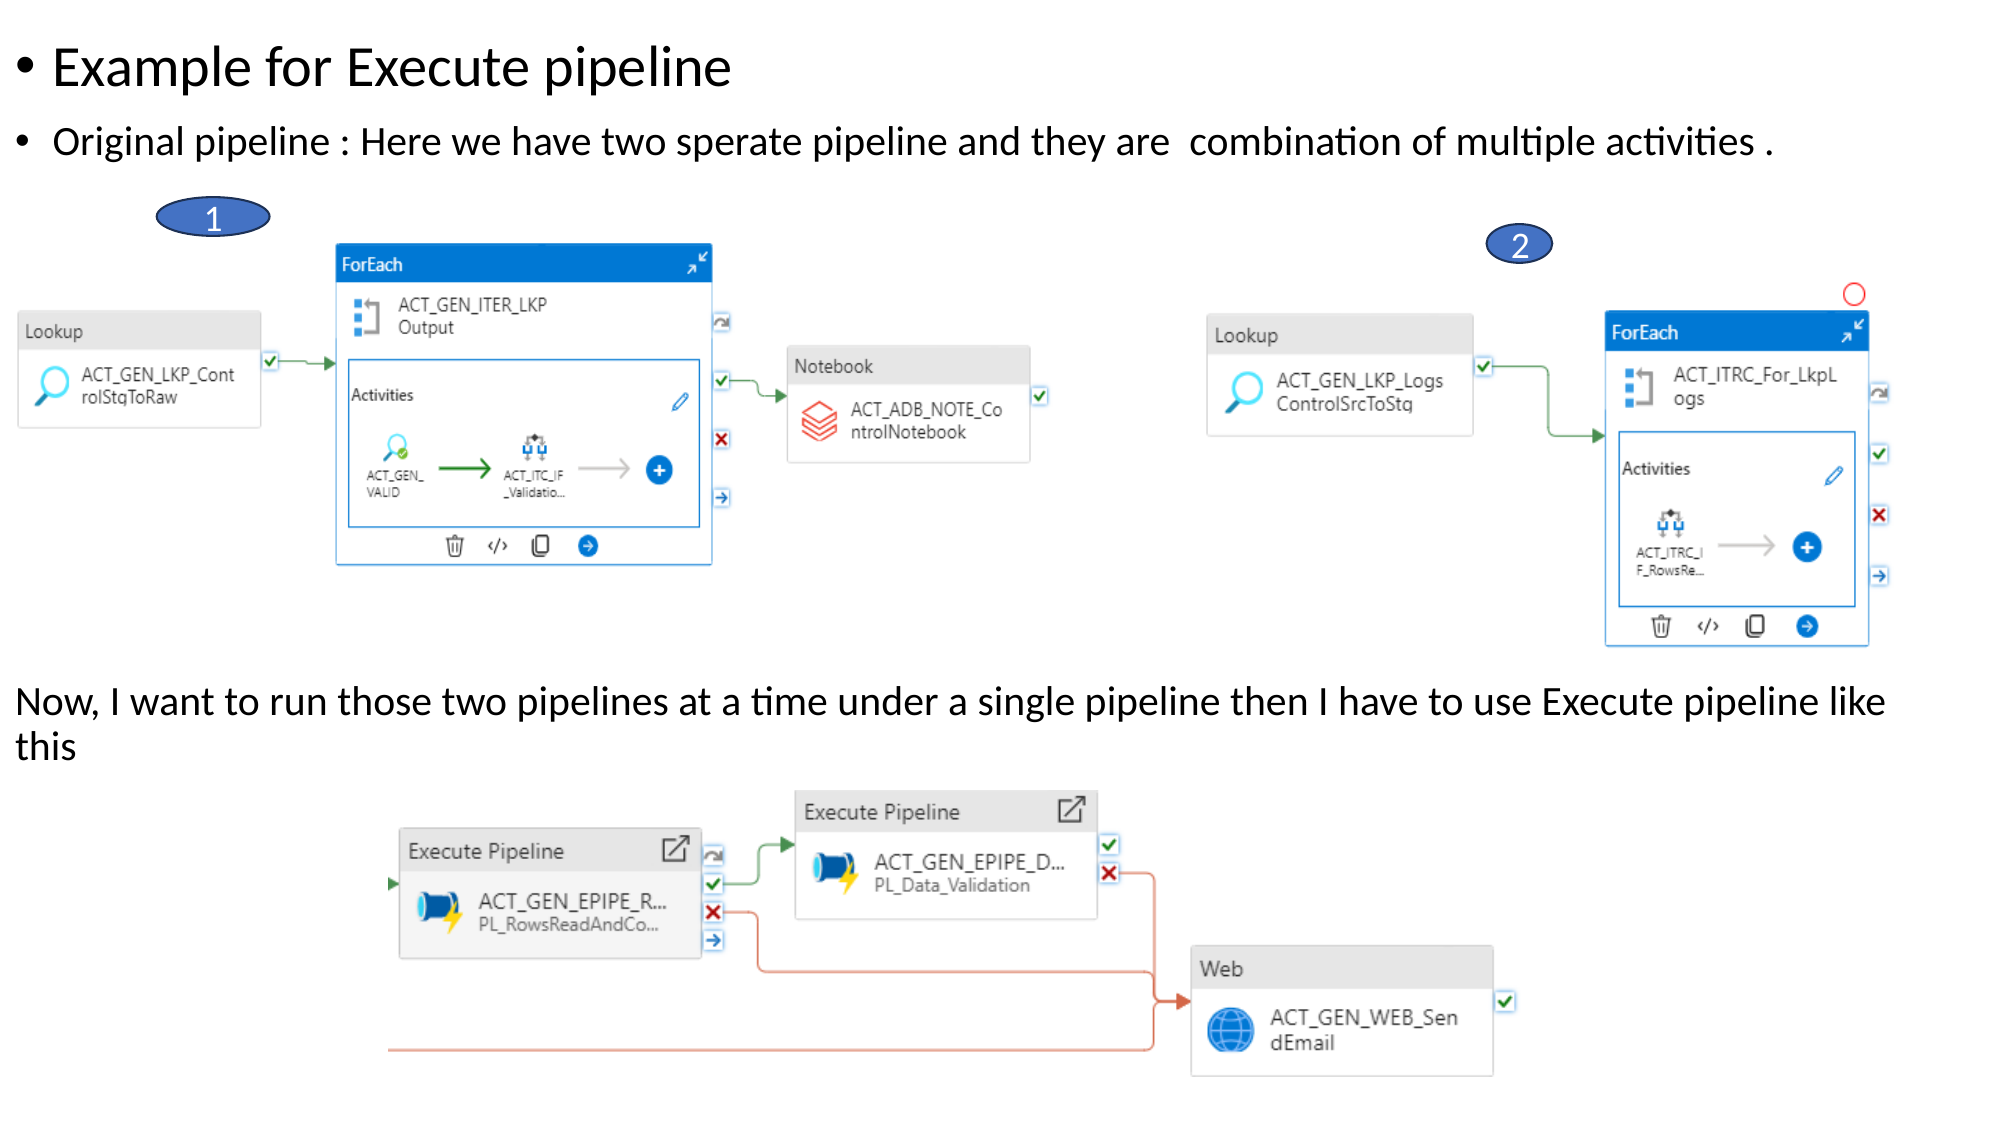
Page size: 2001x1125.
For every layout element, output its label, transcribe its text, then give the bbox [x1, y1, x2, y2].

picture [0, 242, 1076, 585]
picture [388, 790, 1538, 1077]
text_box 2 [1485, 223, 1554, 264]
list Example for Execute pipeline Original pipeline : Here we have two sperate pipeline and they are combination of multiple activities . Now, I want to run those two pipelines at a time under a single pipeline then I have to use Execute pipeline like this [0, 28, 1972, 1104]
text_box 1 [155, 196, 271, 237]
picture [1179, 277, 1984, 686]
